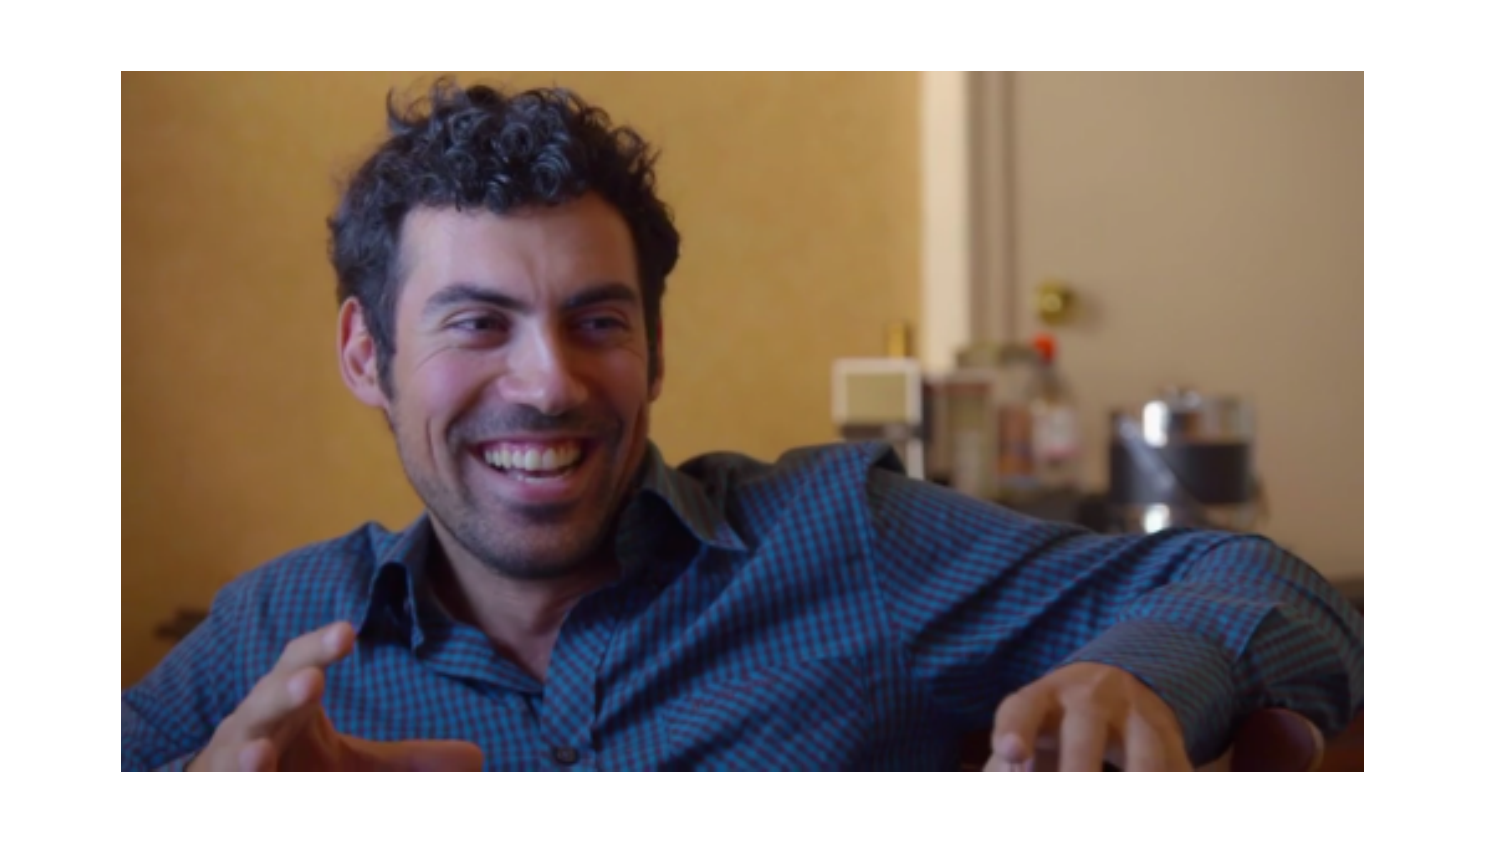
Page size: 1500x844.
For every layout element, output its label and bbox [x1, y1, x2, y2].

picture [121, 71, 1364, 773]
